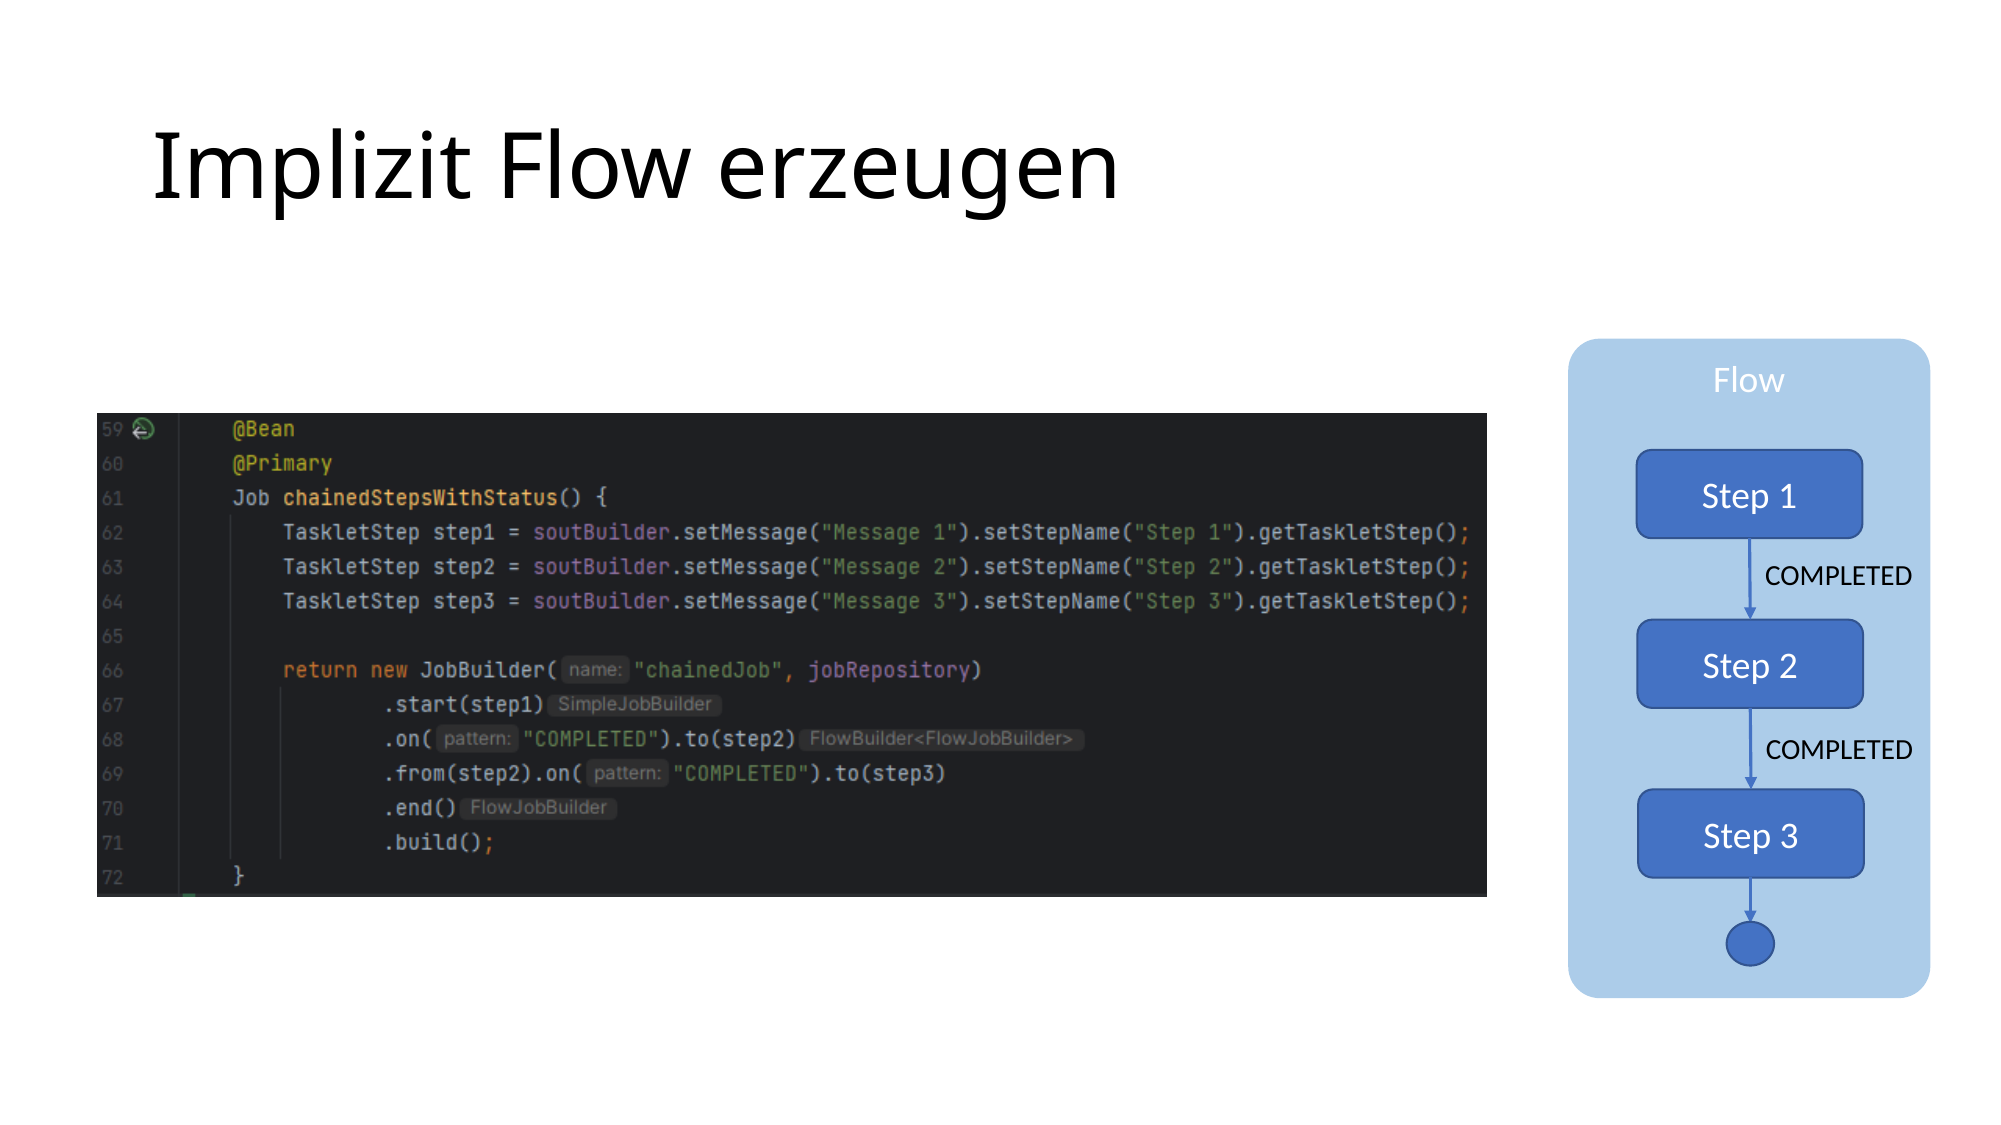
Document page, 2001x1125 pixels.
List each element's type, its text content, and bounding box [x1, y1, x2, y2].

text_box COMPLETED [1751, 548, 1928, 599]
text_box Step 2 [1636, 618, 1865, 709]
text_box COMPLETED [1752, 723, 1929, 774]
text_box Flow [1568, 338, 1931, 999]
title Implizit Flow erzeugen [137, 59, 1863, 278]
text_box Step 1 [1635, 448, 1864, 540]
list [97, 413, 1487, 897]
text_box [1725, 920, 1776, 967]
text_box Step 3 [1637, 788, 1865, 879]
